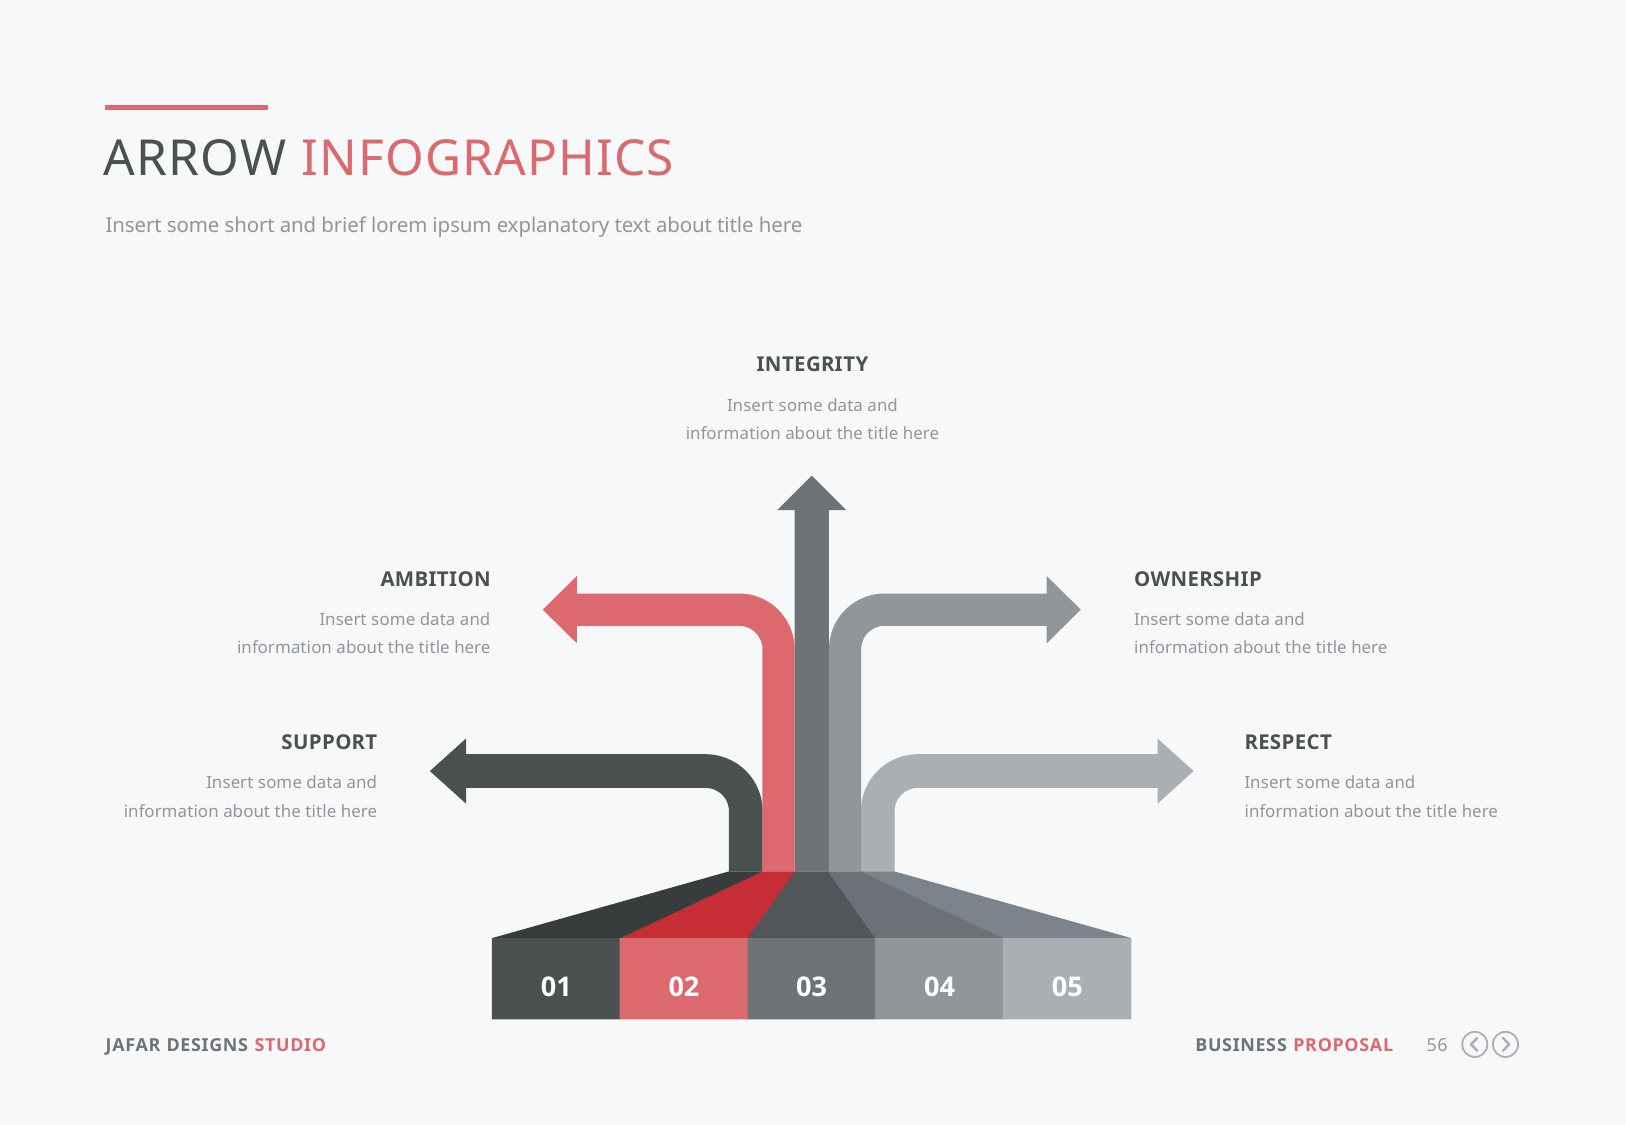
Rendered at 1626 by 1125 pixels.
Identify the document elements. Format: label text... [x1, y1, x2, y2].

text_box [747, 871, 874, 938]
text_box [623, 871, 794, 938]
text_box [827, 871, 1000, 938]
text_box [875, 938, 1003, 1020]
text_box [747, 938, 875, 1020]
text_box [1134, 565, 1390, 659]
text_box [492, 871, 763, 938]
text_box [830, 573, 1083, 871]
text_box [774, 474, 849, 871]
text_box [491, 938, 619, 1020]
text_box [684, 351, 941, 444]
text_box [619, 938, 747, 1020]
list Arrow infographics [103, 125, 1518, 188]
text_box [235, 565, 491, 659]
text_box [121, 729, 378, 822]
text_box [1244, 729, 1500, 822]
list Insert some short and brief lorem ipsum explanatory text about title here [105, 209, 1519, 241]
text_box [1003, 938, 1132, 1020]
text_box [860, 871, 1131, 938]
text_box [541, 573, 796, 871]
text_box [428, 736, 761, 871]
text_box [863, 736, 1196, 871]
